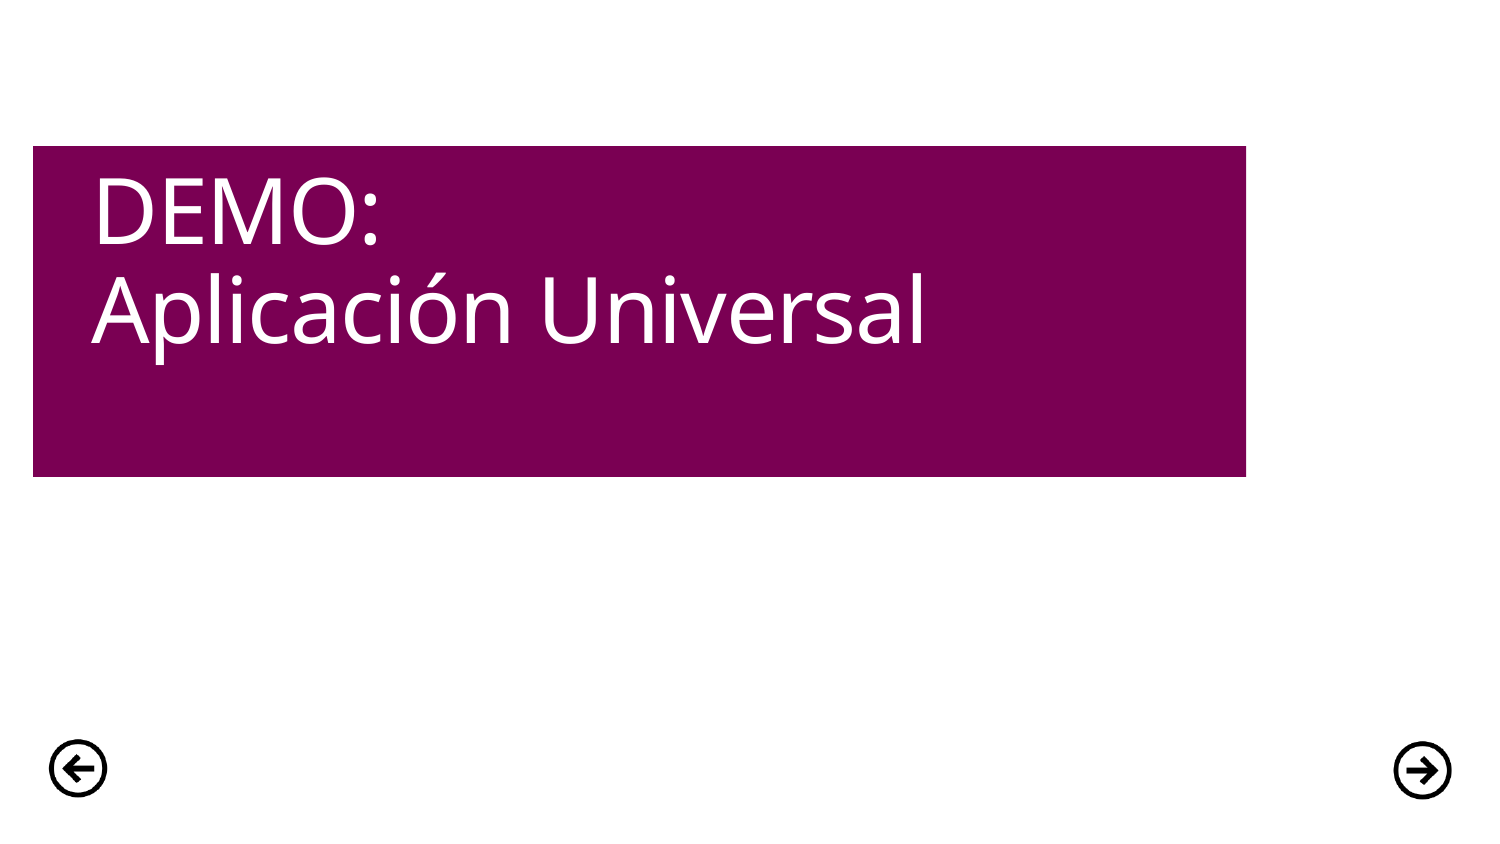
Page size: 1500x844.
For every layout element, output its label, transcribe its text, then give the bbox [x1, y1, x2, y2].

title DEMO: Aplicación Universal [76, 150, 1180, 415]
picture [1392, 740, 1452, 800]
picture [48, 738, 108, 798]
